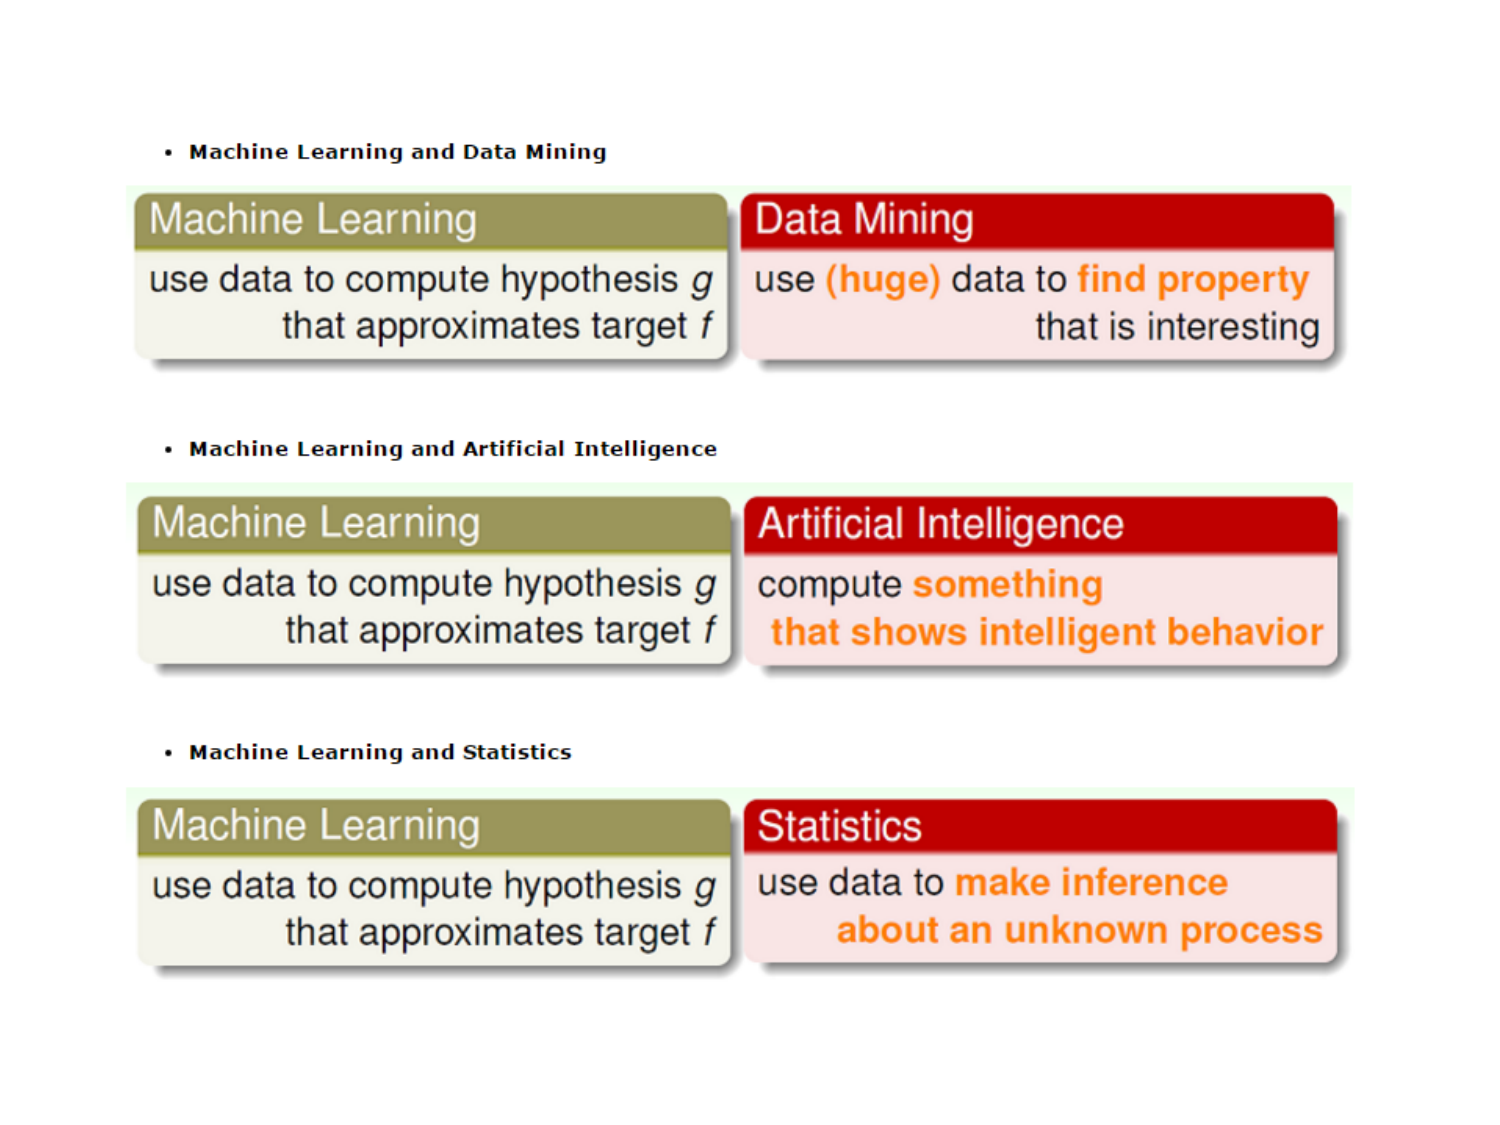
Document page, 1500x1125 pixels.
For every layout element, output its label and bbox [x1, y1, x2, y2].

picture [117, 130, 1383, 994]
